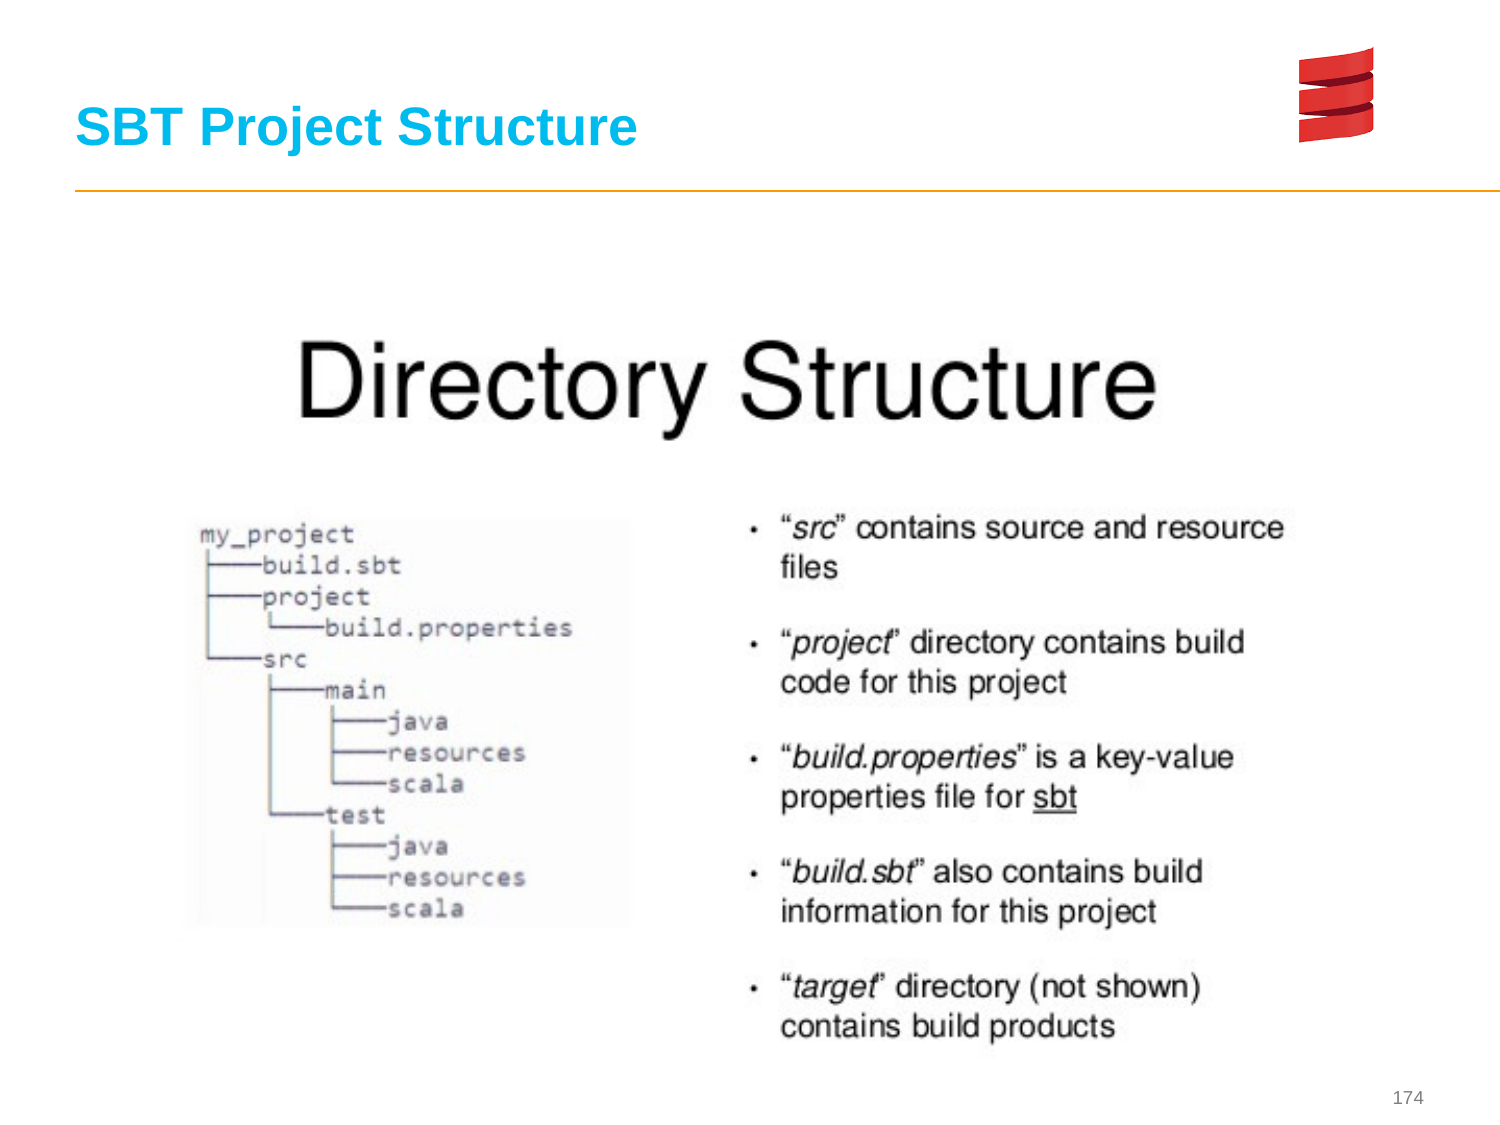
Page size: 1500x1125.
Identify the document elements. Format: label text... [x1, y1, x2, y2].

picture [62, 224, 1392, 1076]
title SBT Project Structure [75, 27, 1422, 157]
